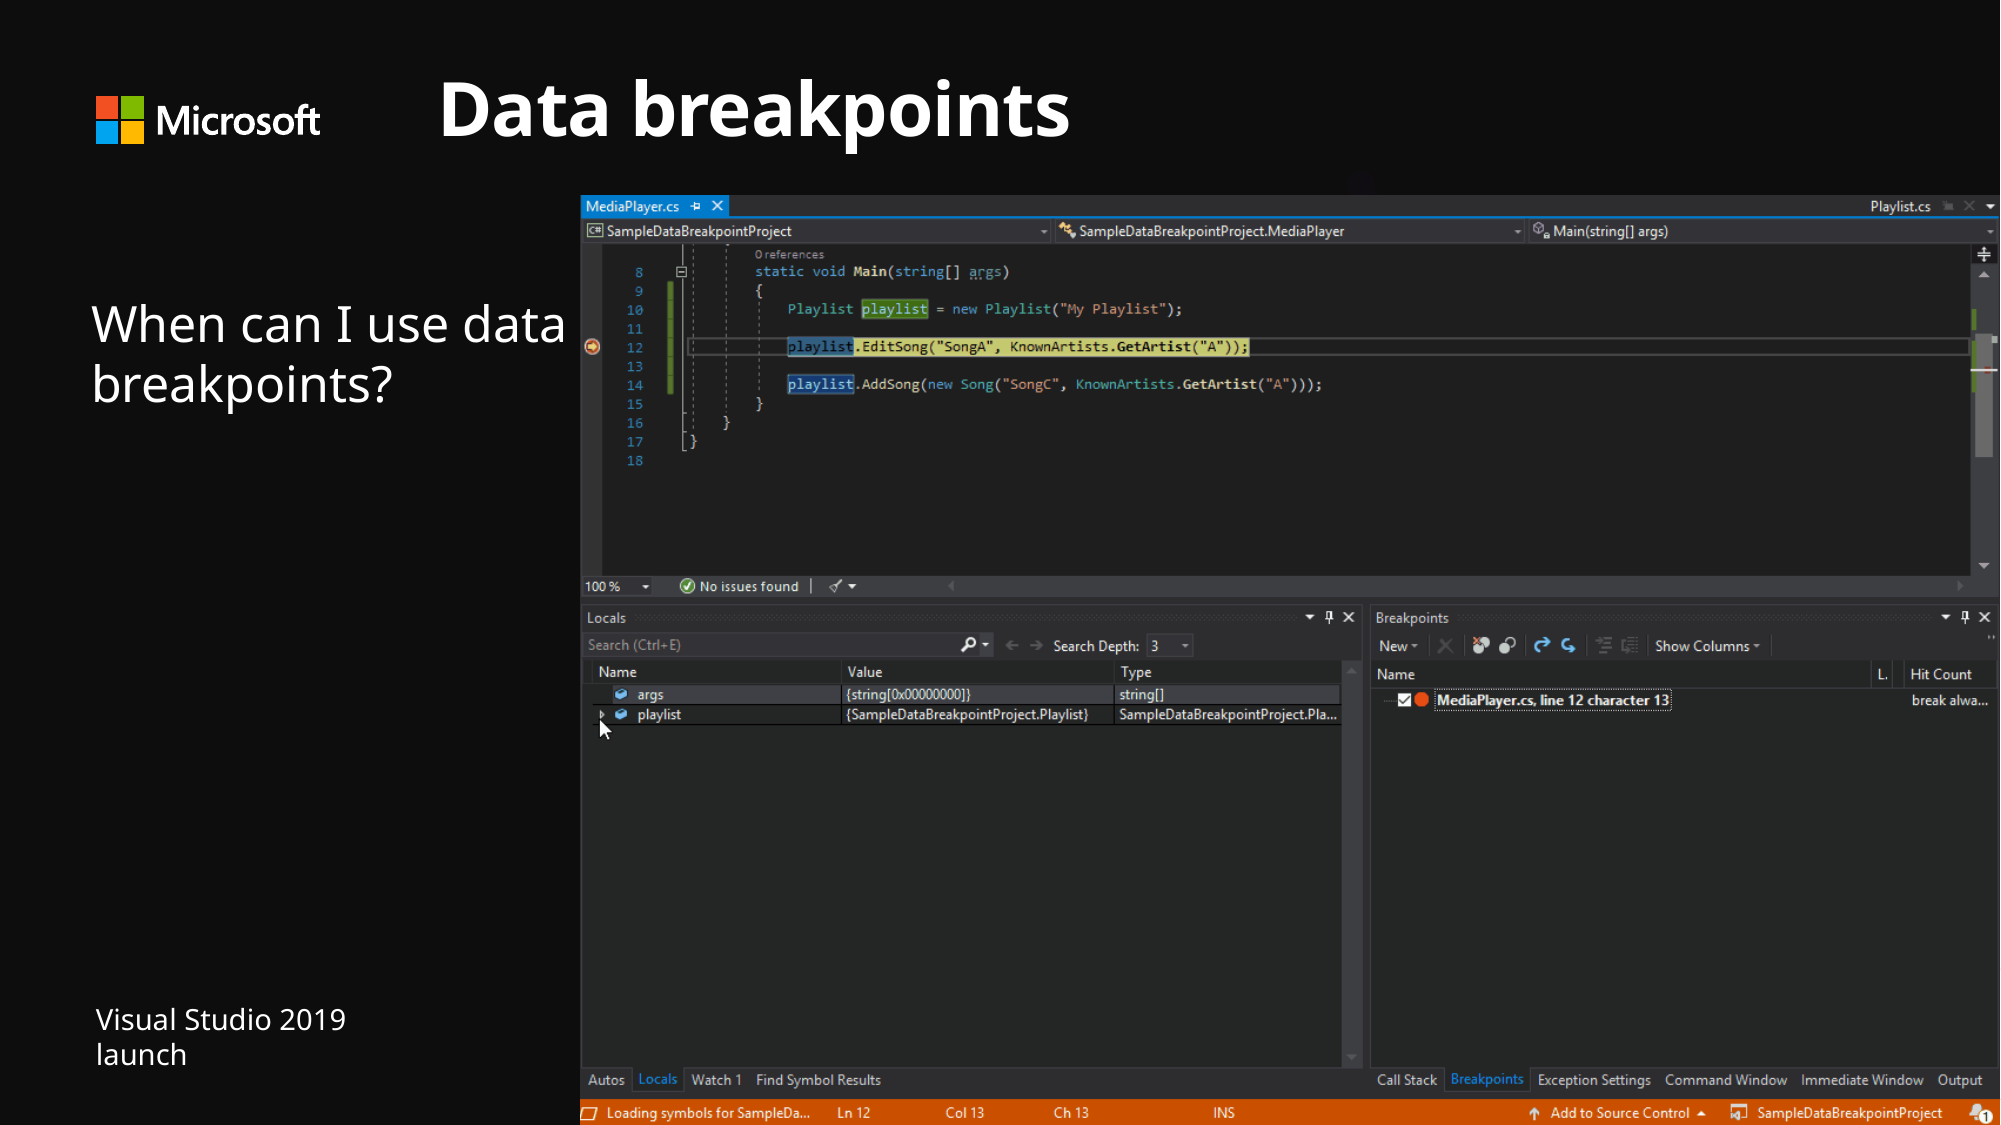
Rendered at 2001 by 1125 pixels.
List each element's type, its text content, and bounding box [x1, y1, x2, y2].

text_box When can I use data breakpoints? [91, 292, 580, 413]
picture [580, 171, 2001, 1125]
title Data breakpoints [437, 60, 1886, 152]
